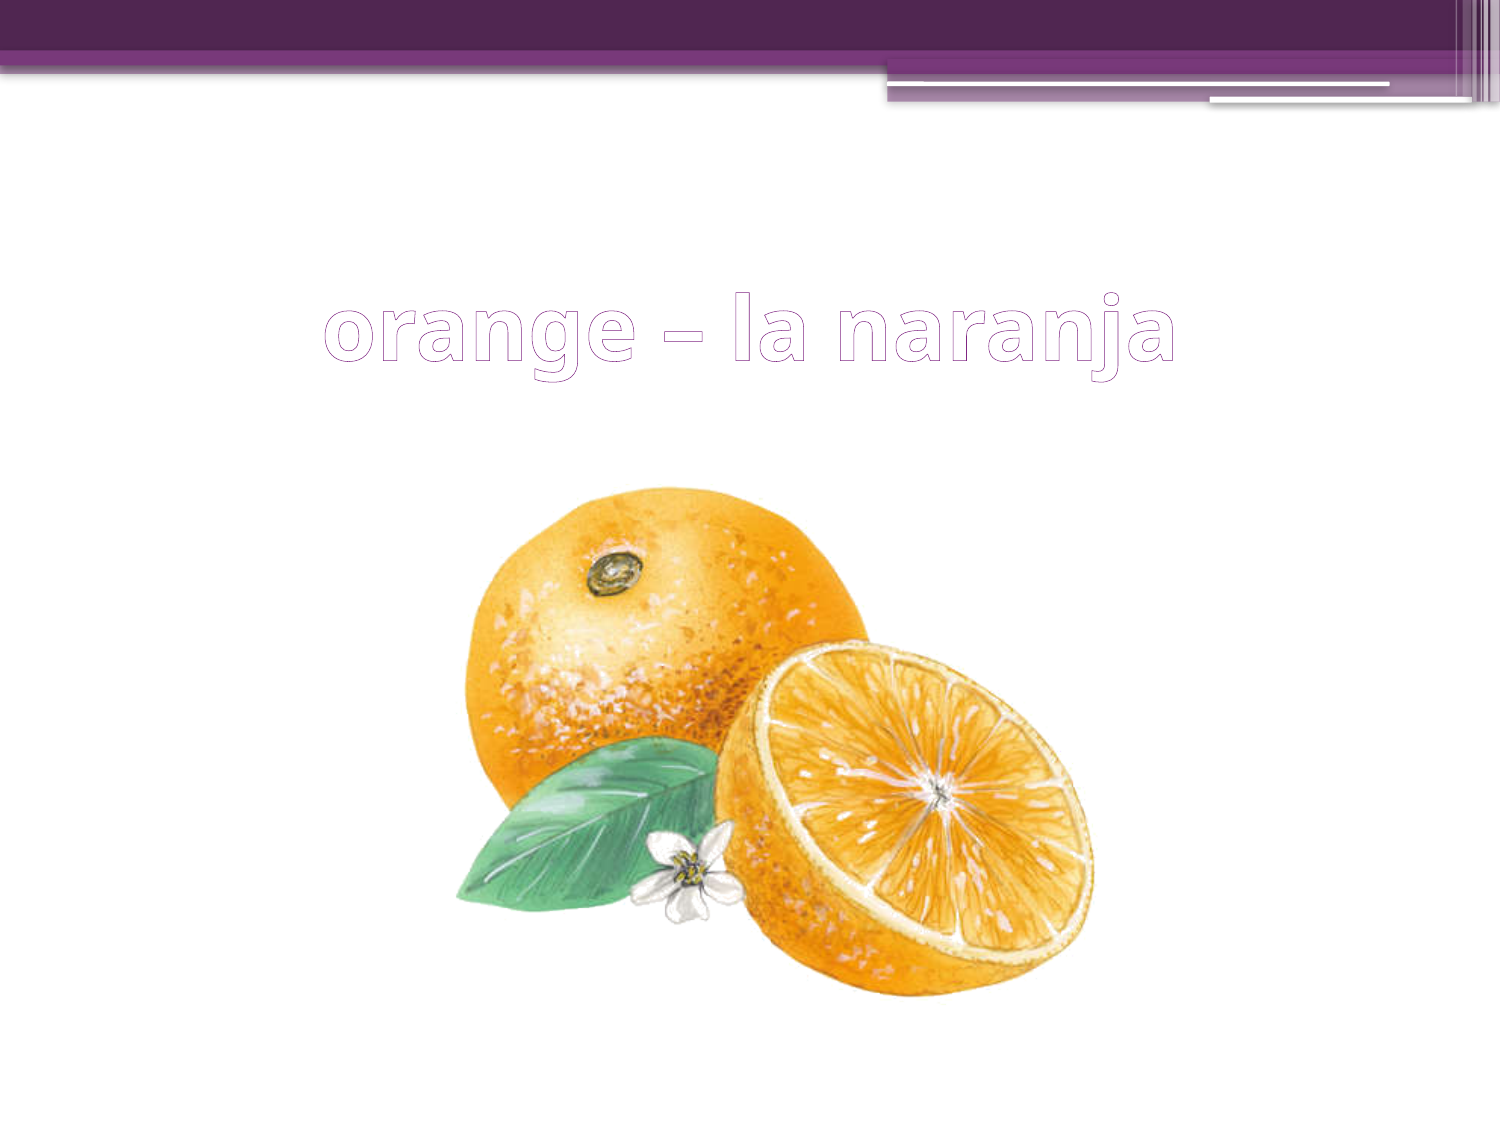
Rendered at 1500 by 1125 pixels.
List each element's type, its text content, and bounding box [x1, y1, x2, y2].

picture [431, 472, 1113, 1013]
title orange – la naranja [112, 162, 1388, 386]
